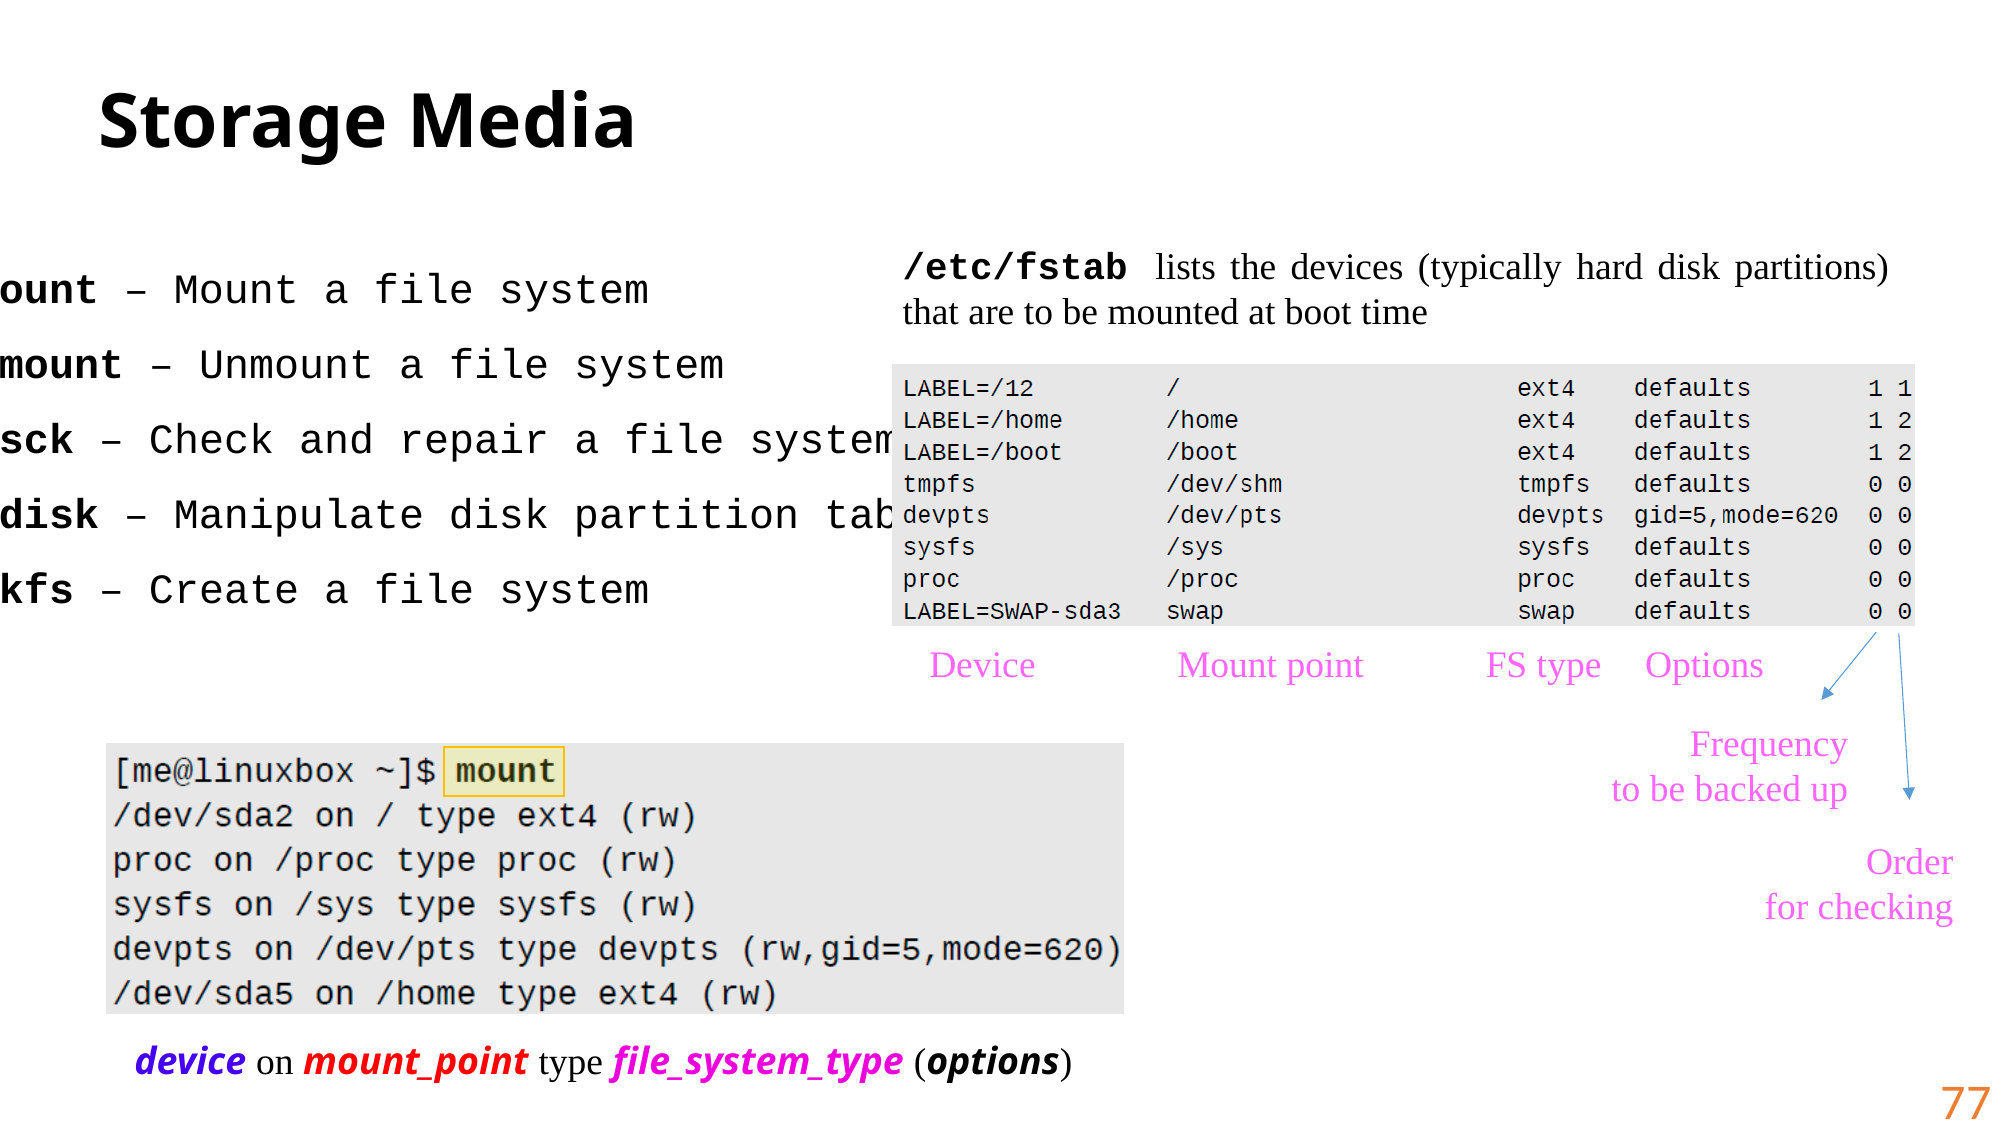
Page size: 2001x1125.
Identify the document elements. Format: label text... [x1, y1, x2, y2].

picture [892, 364, 1915, 626]
text_box Frequency to be backed up [1596, 711, 1864, 817]
text_box Order for checking [1749, 829, 1969, 935]
text_box mount – Mount a file system umount – Unmount a file system fsck – Check and repair a file system fdisk – Manipulate disk partition table mkfs – Create a file system [0, 229, 964, 620]
text_box FS type [1471, 632, 1617, 692]
text_box device on mount_point type file_system_type (options) [119, 1029, 1088, 1090]
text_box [1821, 632, 1877, 700]
picture [106, 743, 1124, 1014]
slide_number 77 [1556, 1069, 2000, 1125]
text_box Options [1630, 632, 1779, 692]
text_box Device [914, 632, 1051, 692]
text_box Storage Media [83, 65, 653, 171]
text_box /etc/fstab lists the devices (typically hard disk partitions) that are to be mounted at boot time [888, 234, 1905, 340]
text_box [1898, 633, 1910, 800]
text_box Mount point [1162, 632, 1380, 692]
